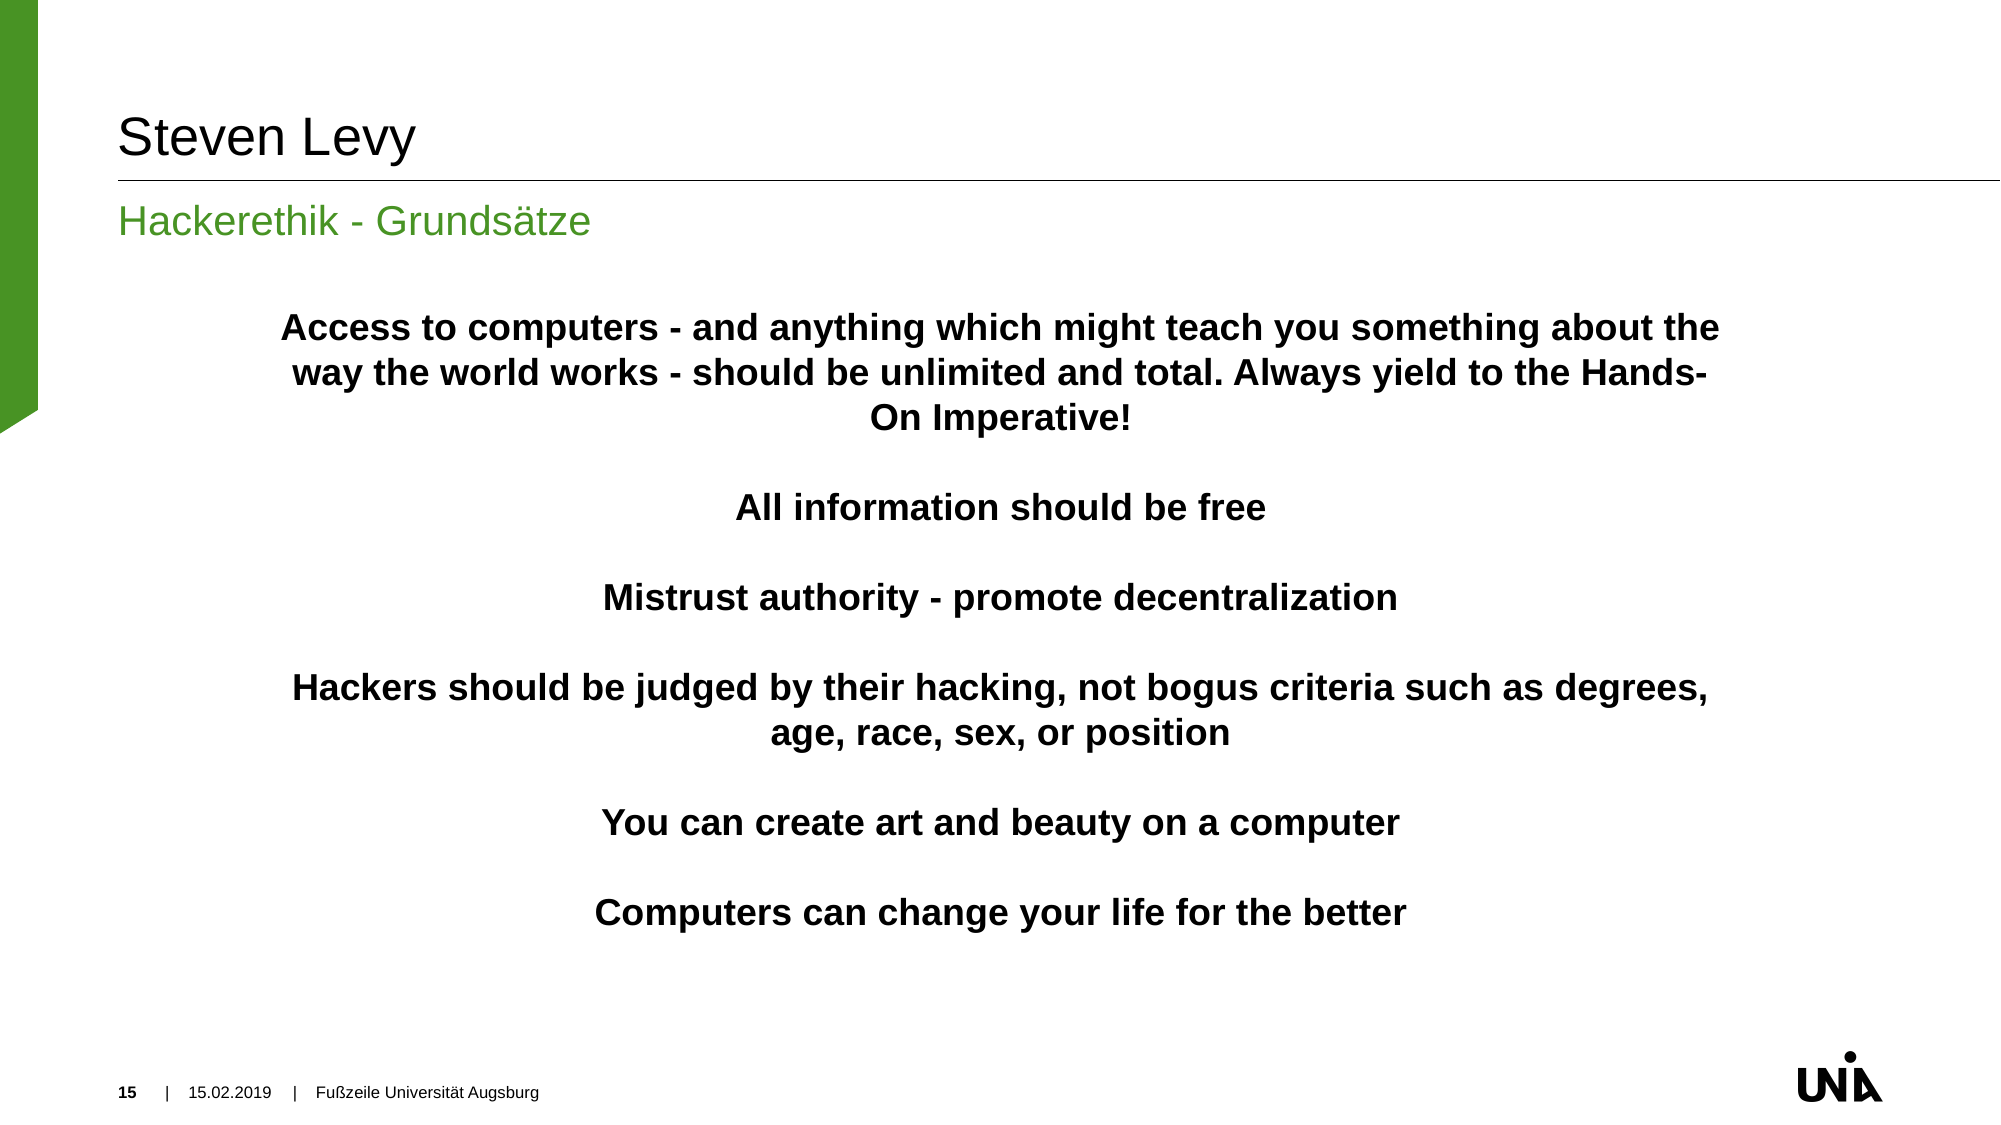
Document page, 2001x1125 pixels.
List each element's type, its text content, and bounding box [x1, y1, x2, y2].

title Steven Levy [117, 0, 1882, 167]
slide_number 15 [118, 1066, 171, 1102]
list Access to computers - and anything which might teach you something about the way the world works - should be unlimited and total. Always yield to the Hands-On Imperative! All information should be free Mistrust authority - promote decentralization Hackers should be judged by their hacking, not bogus criteria such as degrees, age, race, sex, or position You can create art and beauty on a computer Computers can change your life for the better [267, 302, 1733, 991]
subtitle Hackerethik - Grundsätze [117, 193, 1882, 254]
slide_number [171, 1066, 292, 1102]
picture [1798, 1051, 1883, 1102]
footer | Fußzeile Universität Augsburg [292, 1066, 1490, 1102]
